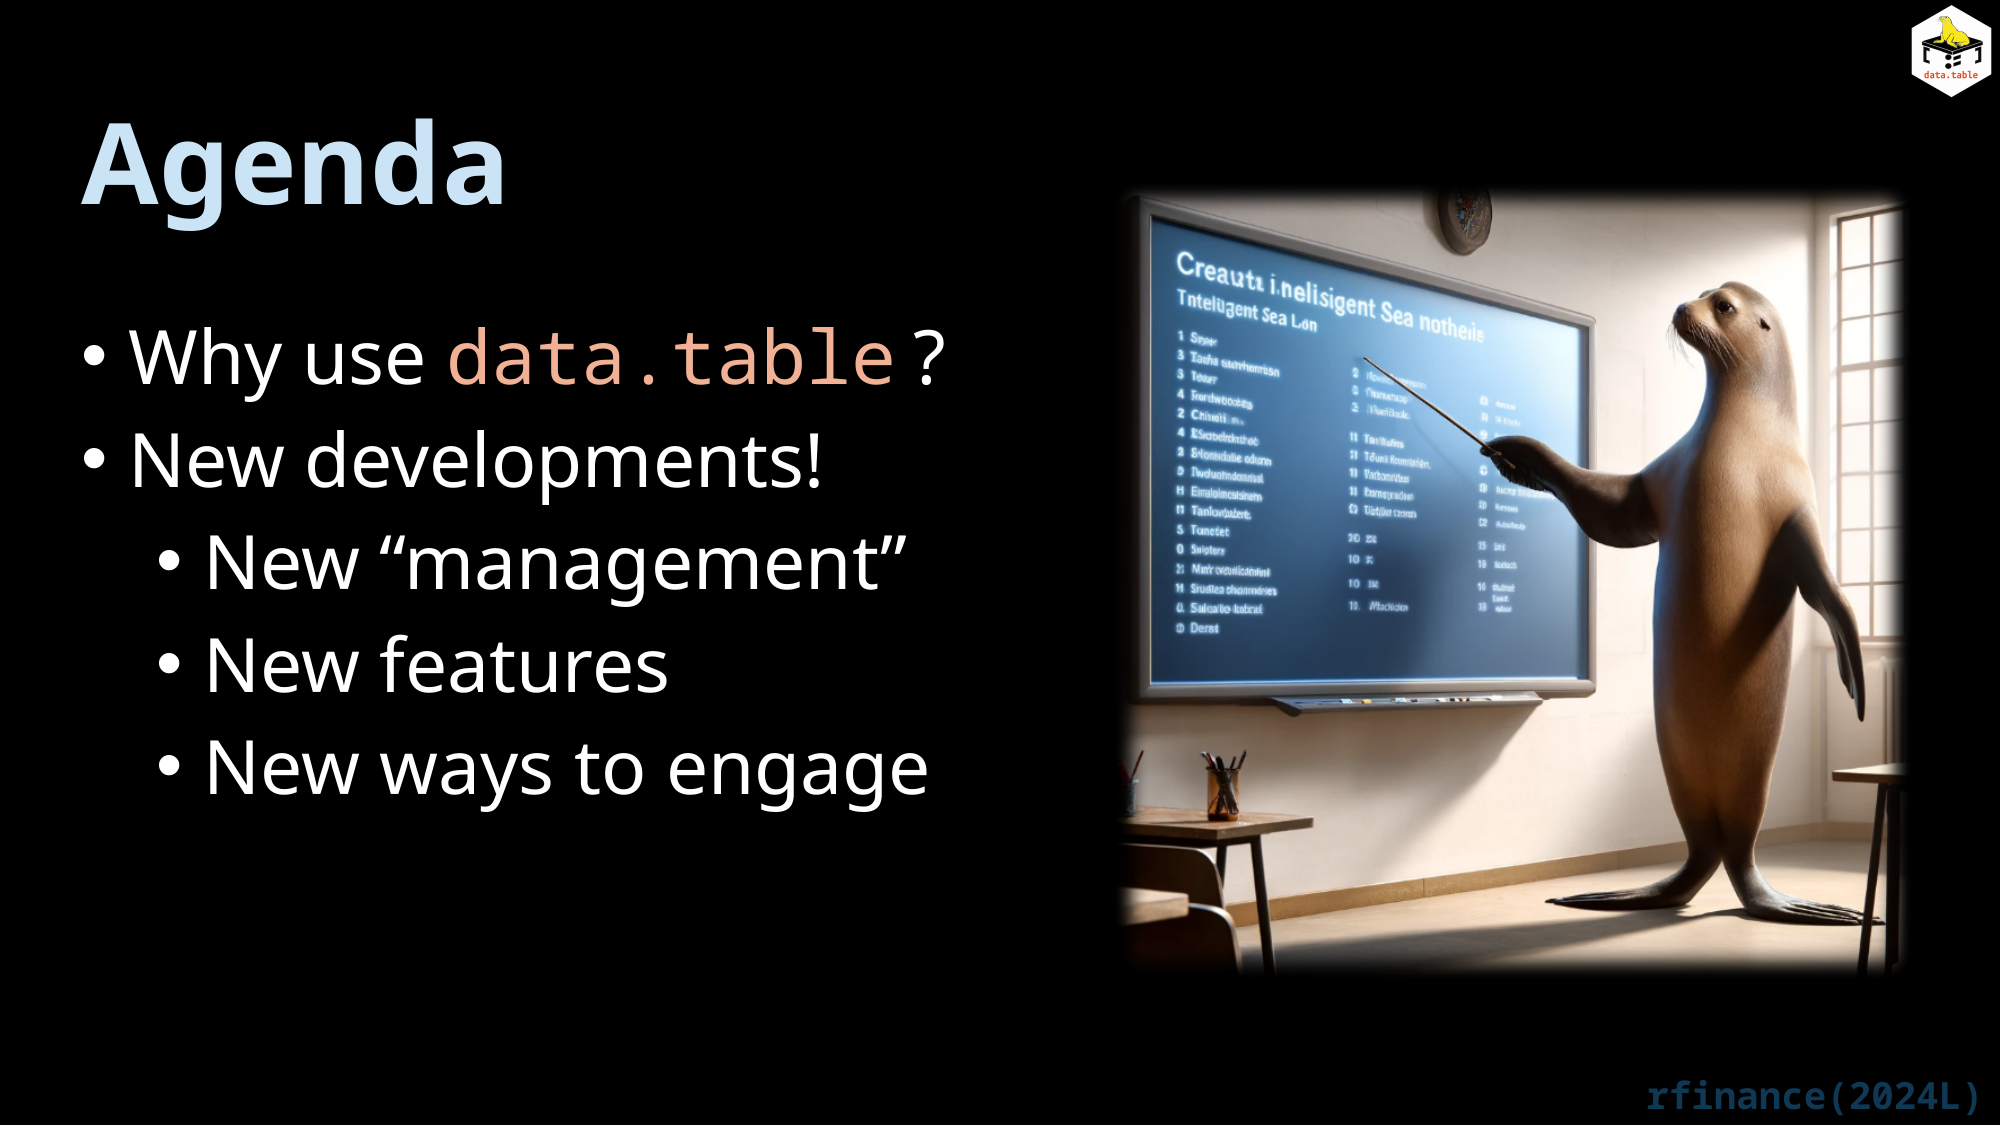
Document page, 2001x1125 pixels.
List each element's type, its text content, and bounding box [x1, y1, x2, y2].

picture [1911, 4, 1992, 98]
text_box Agenda [66, 84, 1333, 235]
picture [1114, 182, 1912, 980]
text_box rfinance(2024L) [1631, 1064, 1999, 1125]
text_box Why use data.table ? New developments! New “management” New features New ways to engage [66, 302, 1114, 818]
